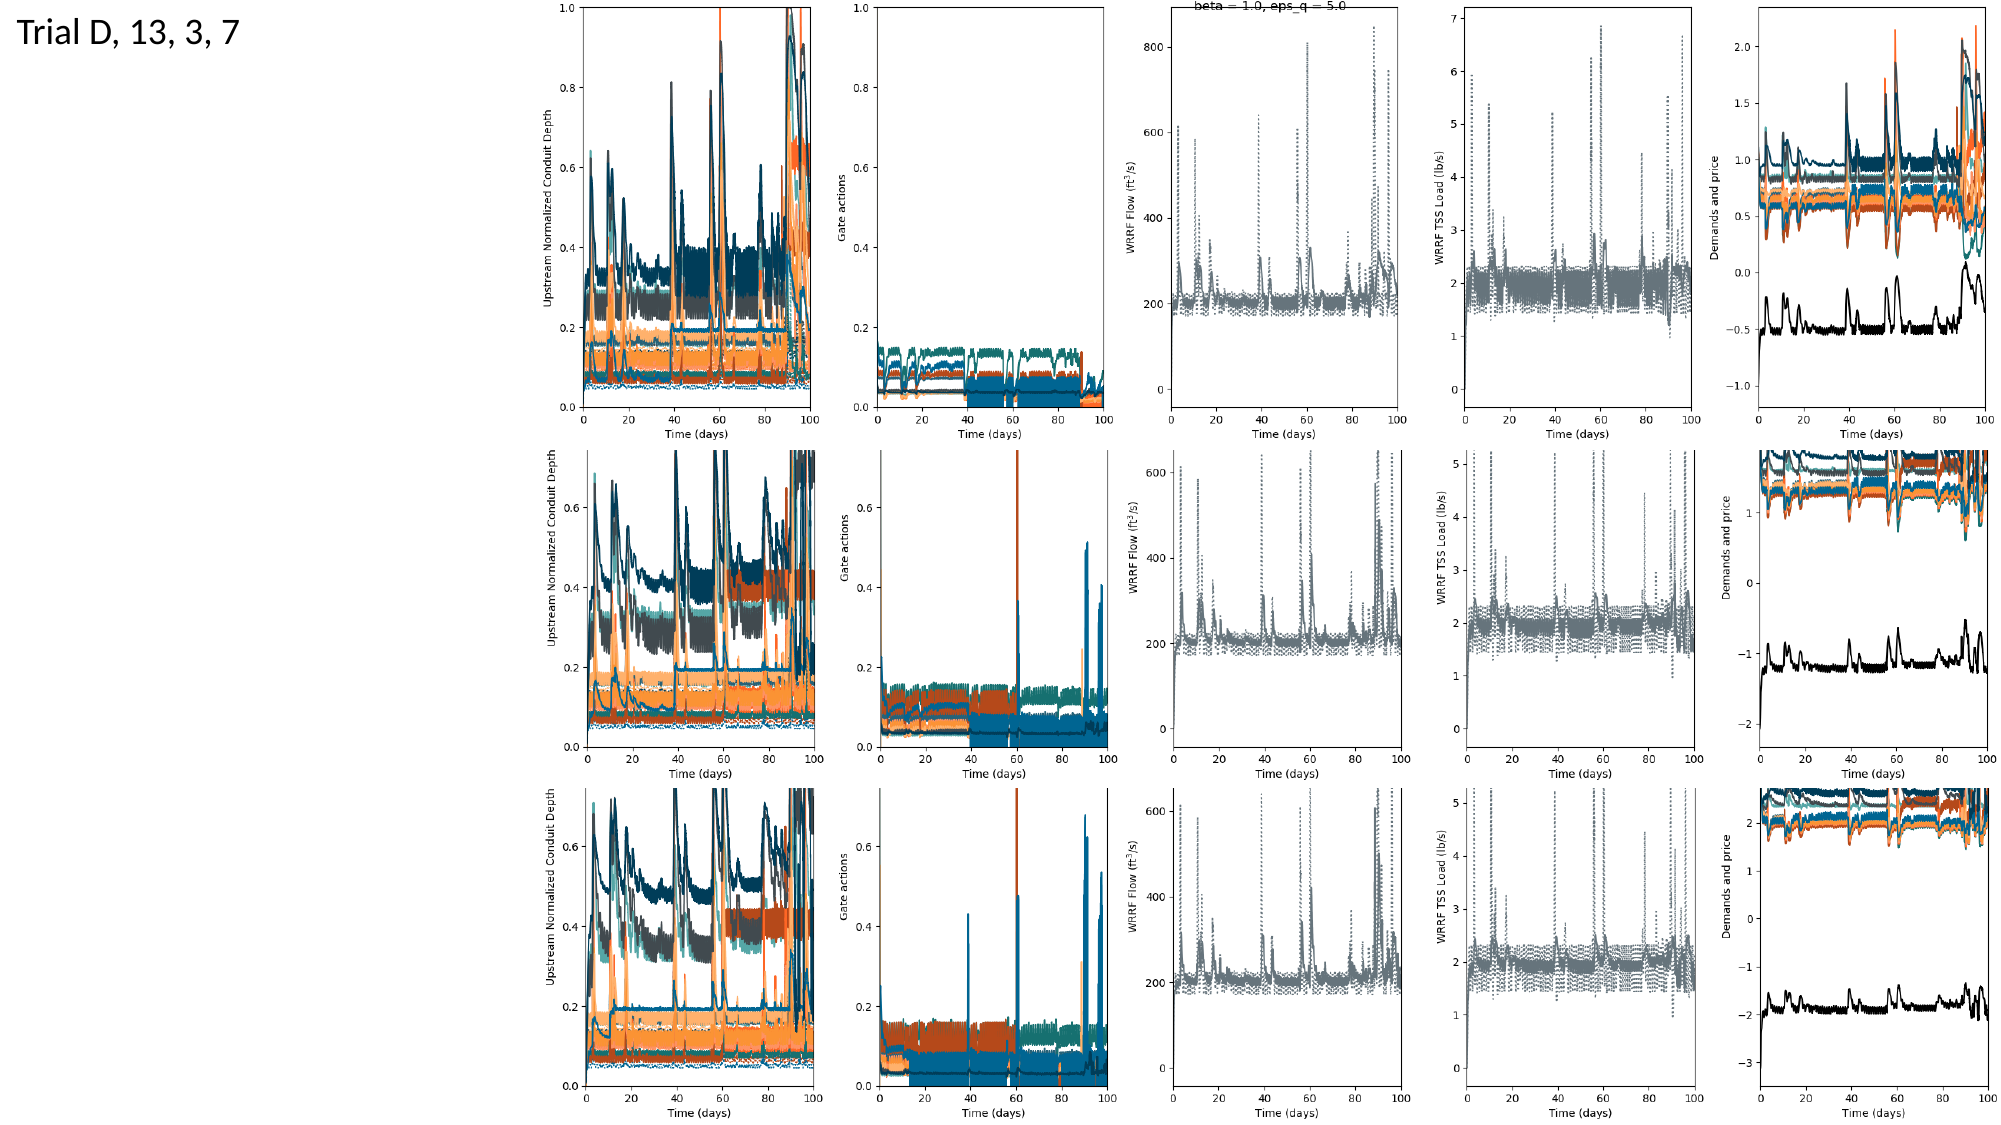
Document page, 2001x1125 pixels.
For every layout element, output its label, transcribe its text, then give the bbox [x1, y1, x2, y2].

picture [537, 0, 2000, 1125]
text_box Trial D, 13, 3, 7 [1, 0, 256, 60]
